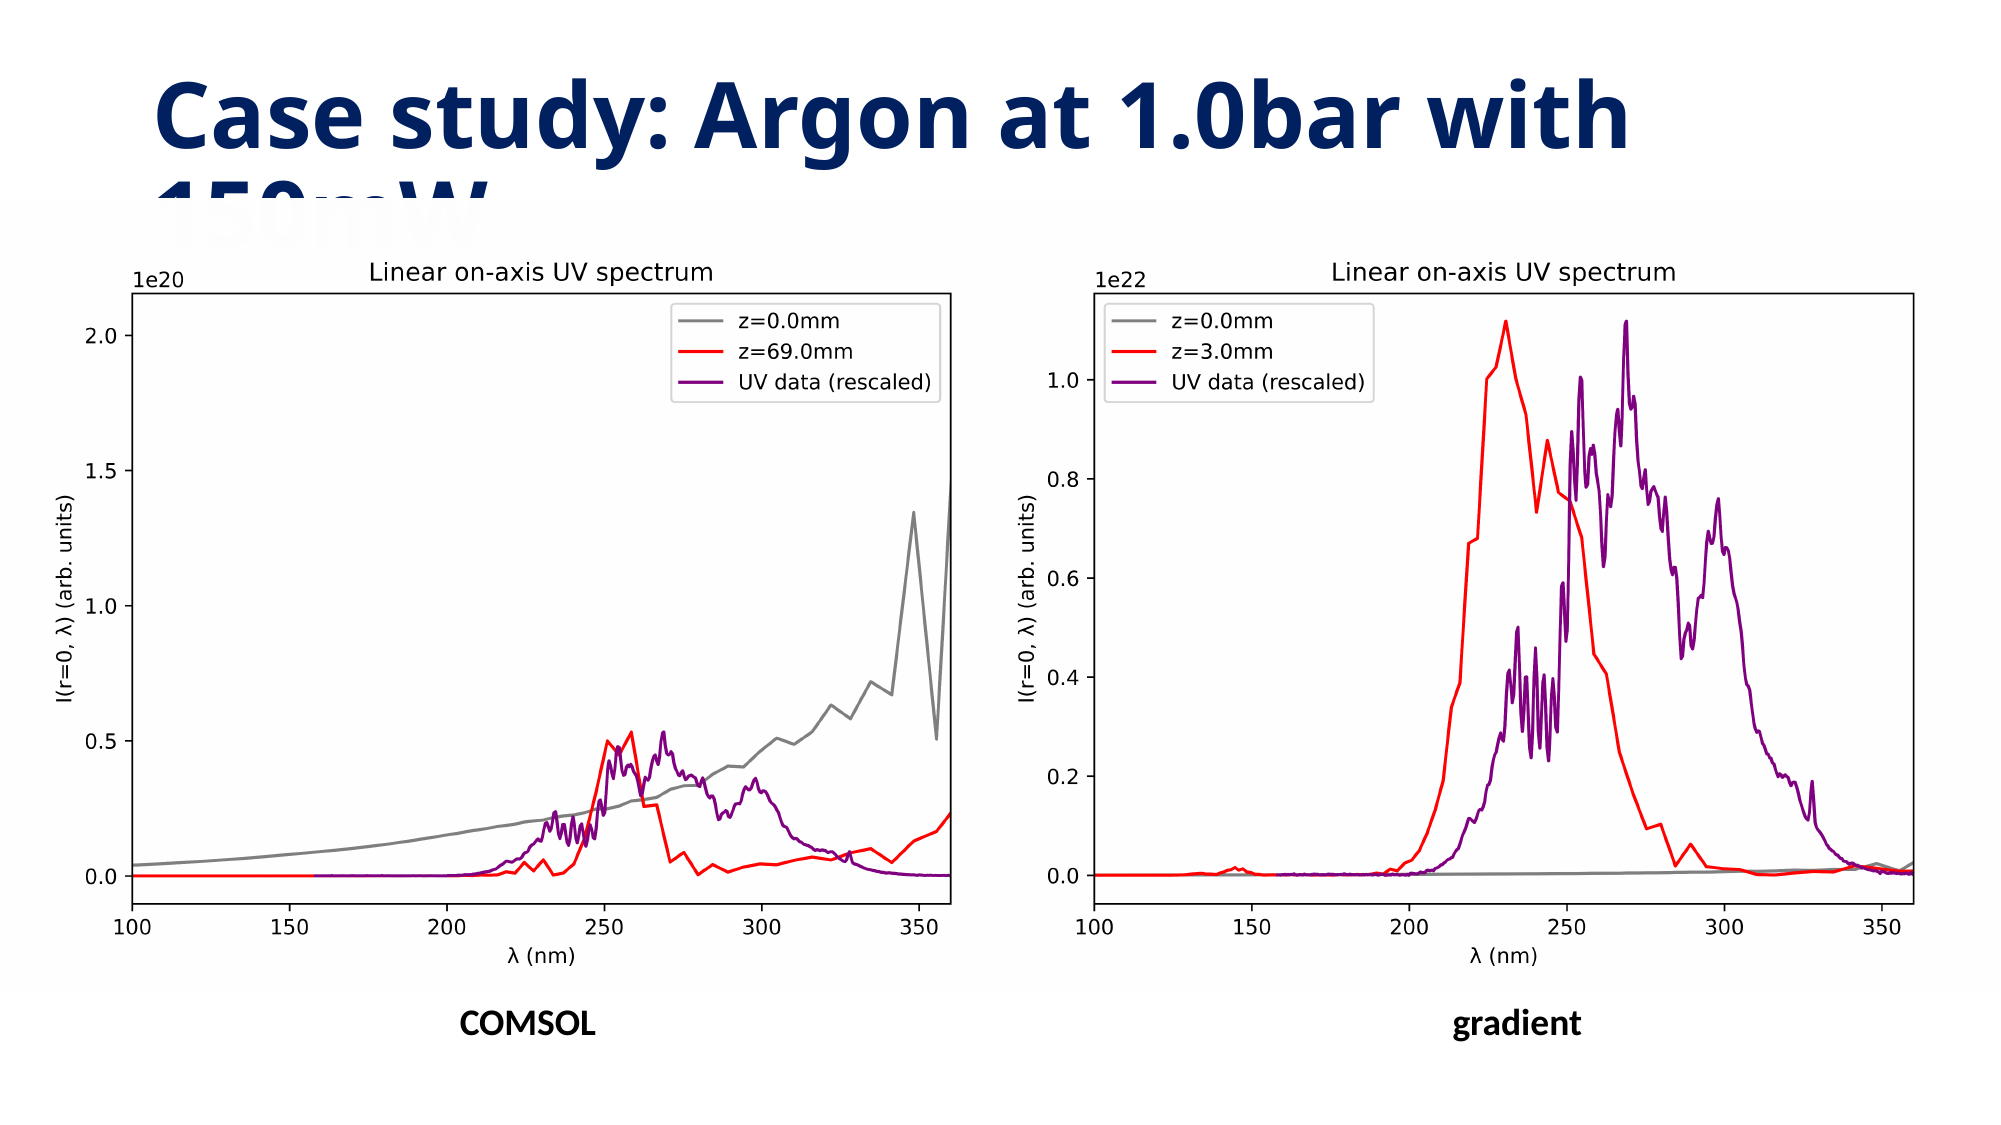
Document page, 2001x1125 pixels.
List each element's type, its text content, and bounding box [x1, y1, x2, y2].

text_box gradient [1437, 991, 1598, 1050]
text_box COMSOL [444, 991, 611, 1050]
title Case study: Argon at 1.0bar with 150mW [137, 59, 1863, 198]
picture [0, 198, 2000, 991]
